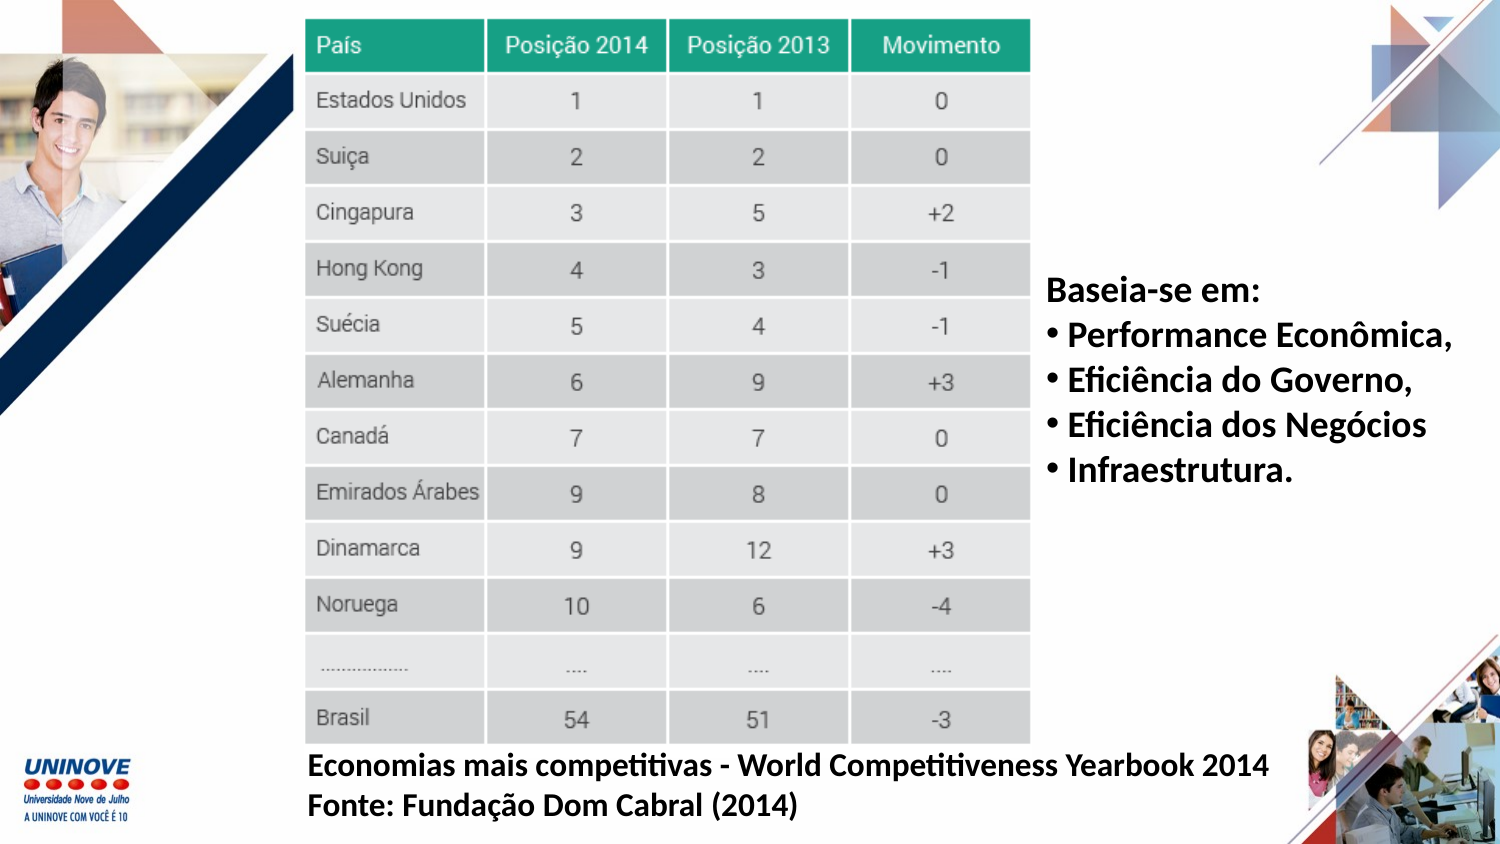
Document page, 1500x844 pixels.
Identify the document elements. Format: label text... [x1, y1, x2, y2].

text_box Baseia-se em: Performance Econômica, Eficiência do Governo, Eficiência dos Negócios Infraestrutura. [1035, 257, 1477, 498]
picture [0, 0, 1500, 844]
text_box Economias mais competitivas - World Competitiveness Yearbook 2014 Fonte: Fundação Dom Cabral (2014) [292, 736, 1289, 831]
